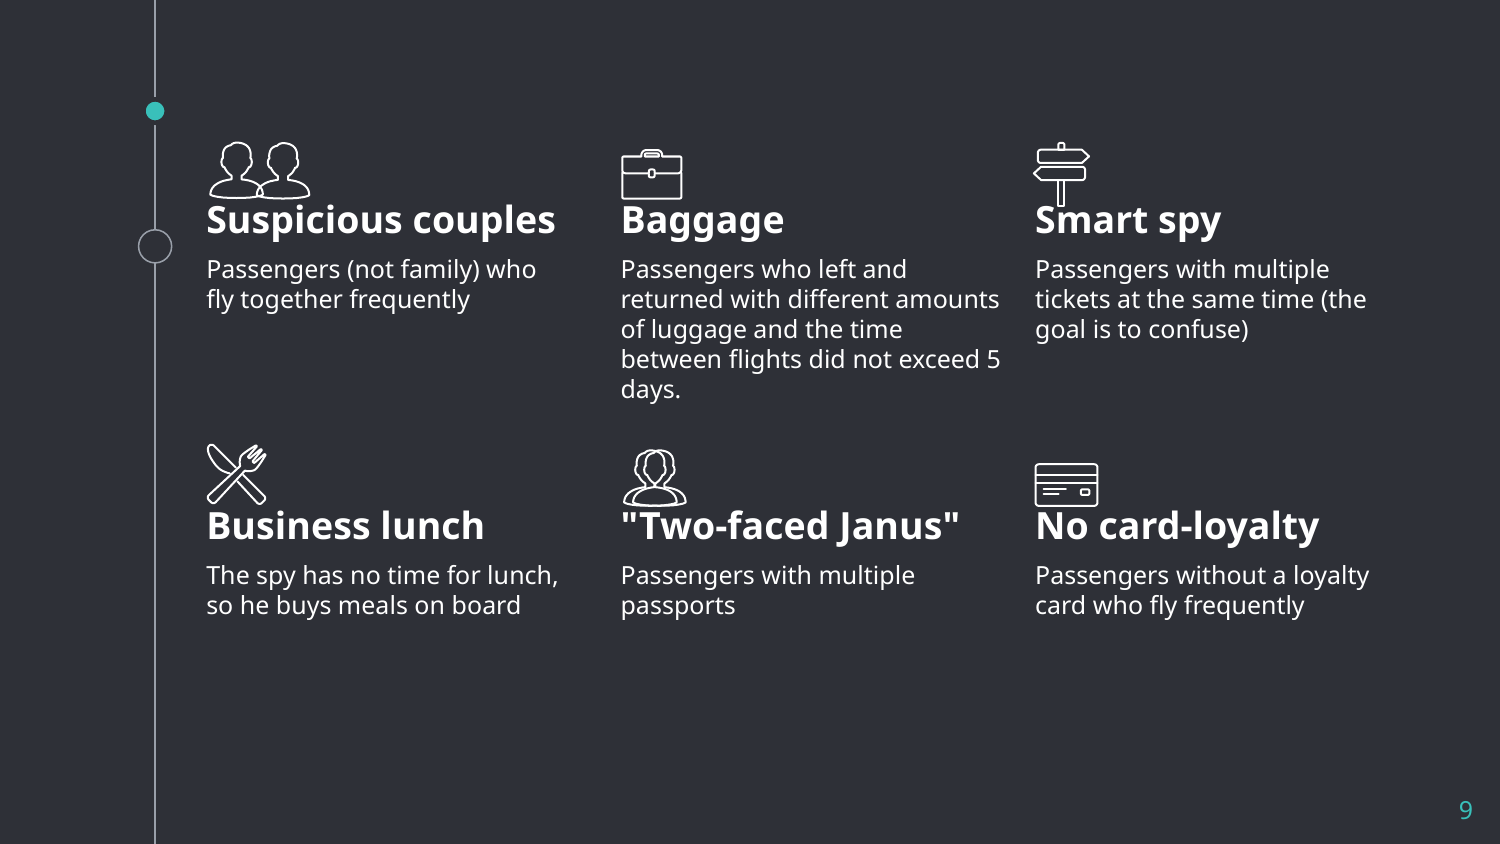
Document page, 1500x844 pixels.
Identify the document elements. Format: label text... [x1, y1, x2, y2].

list Baggage Passengers who left and returned with different amounts of luggage and the time between flights did not exceed 5 days. [605, 180, 1021, 420]
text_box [207, 444, 266, 505]
list Business lunch The spy has no time for lunch, so he buys meals on board [191, 487, 586, 685]
slide_number ‹#› [1398, 779, 1489, 832]
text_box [1035, 463, 1098, 507]
list "Two-faced Janus" Passengers with multiple passports [605, 487, 1000, 685]
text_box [1033, 142, 1090, 207]
list Smart spy Passengers with multiple tickets at the same time (the goal is to confuse) [1020, 180, 1415, 379]
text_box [621, 149, 682, 199]
list Suspicious couples Passengers (not family) who fly together frequently [191, 180, 586, 379]
list No card-loyalty Passengers without a loyalty card who fly frequently [1020, 487, 1415, 685]
